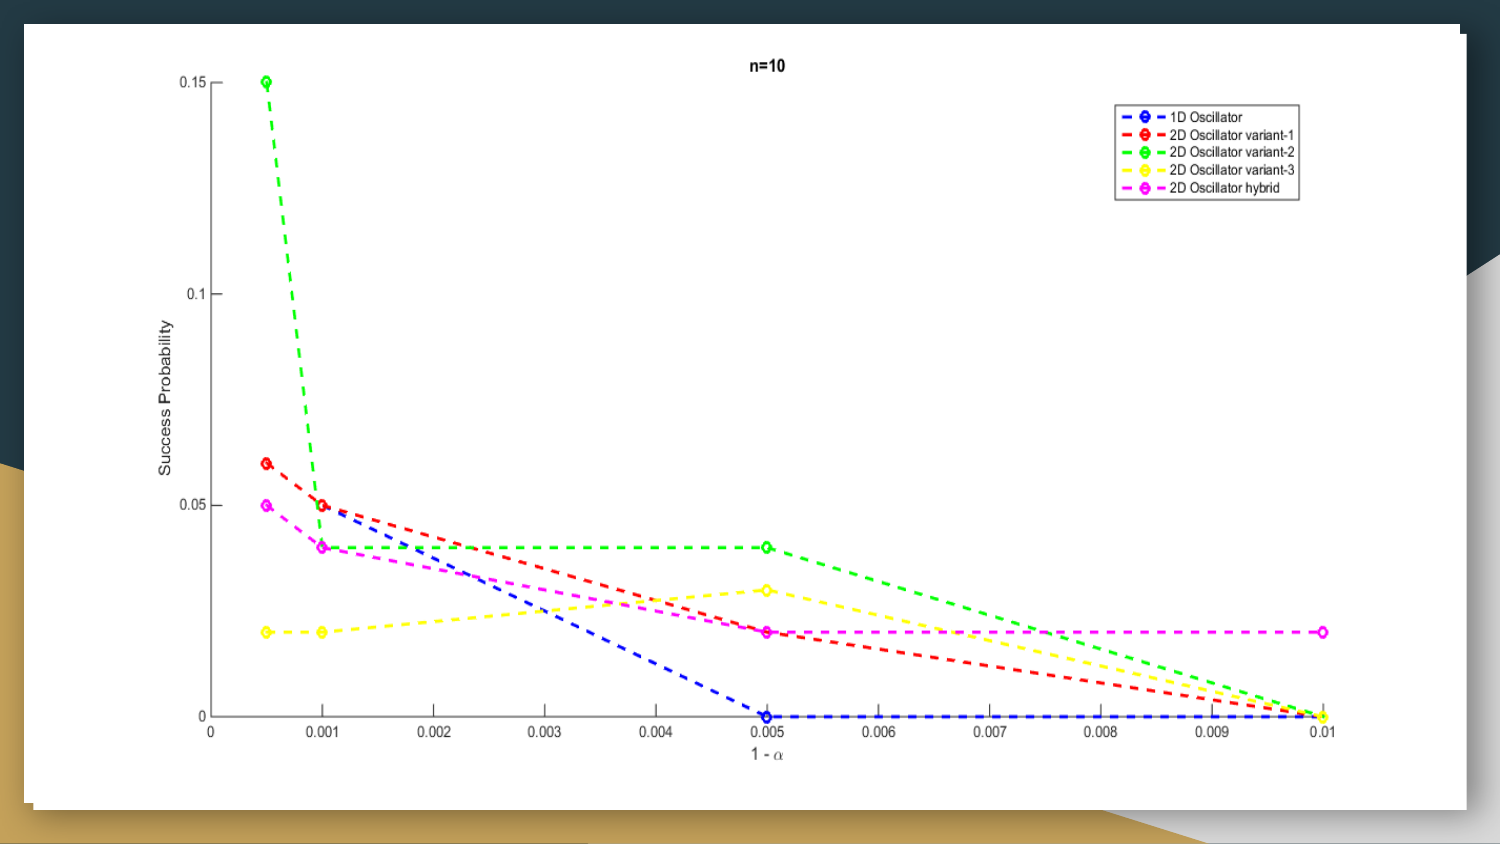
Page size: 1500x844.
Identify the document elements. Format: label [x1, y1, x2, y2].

picture [24, 24, 1460, 803]
